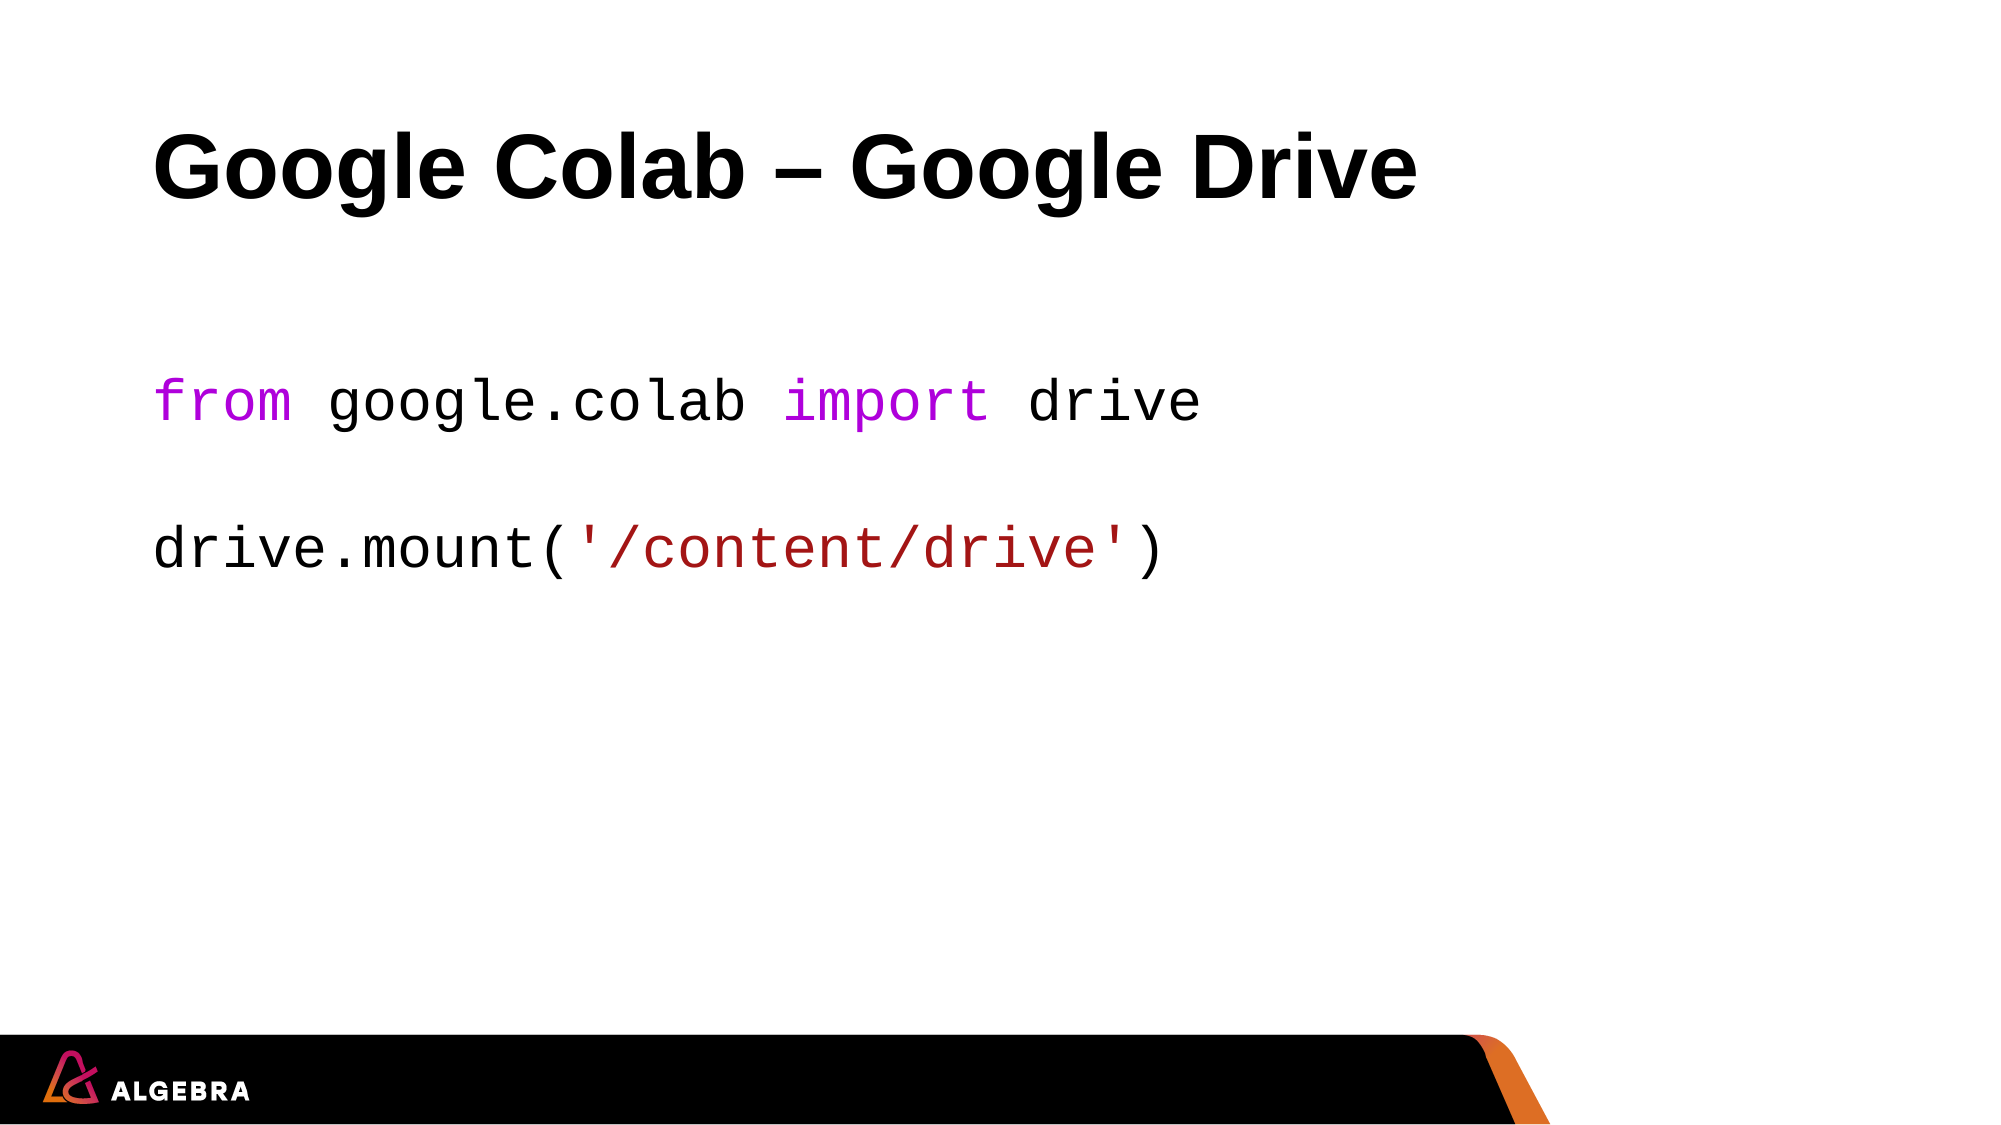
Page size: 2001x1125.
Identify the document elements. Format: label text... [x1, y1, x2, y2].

title Google Colab – Google Drive [137, 59, 1863, 278]
picture [0, 1034, 1733, 1125]
list from google.colab import drive drive.mount('/content/drive') [137, 299, 1863, 1014]
